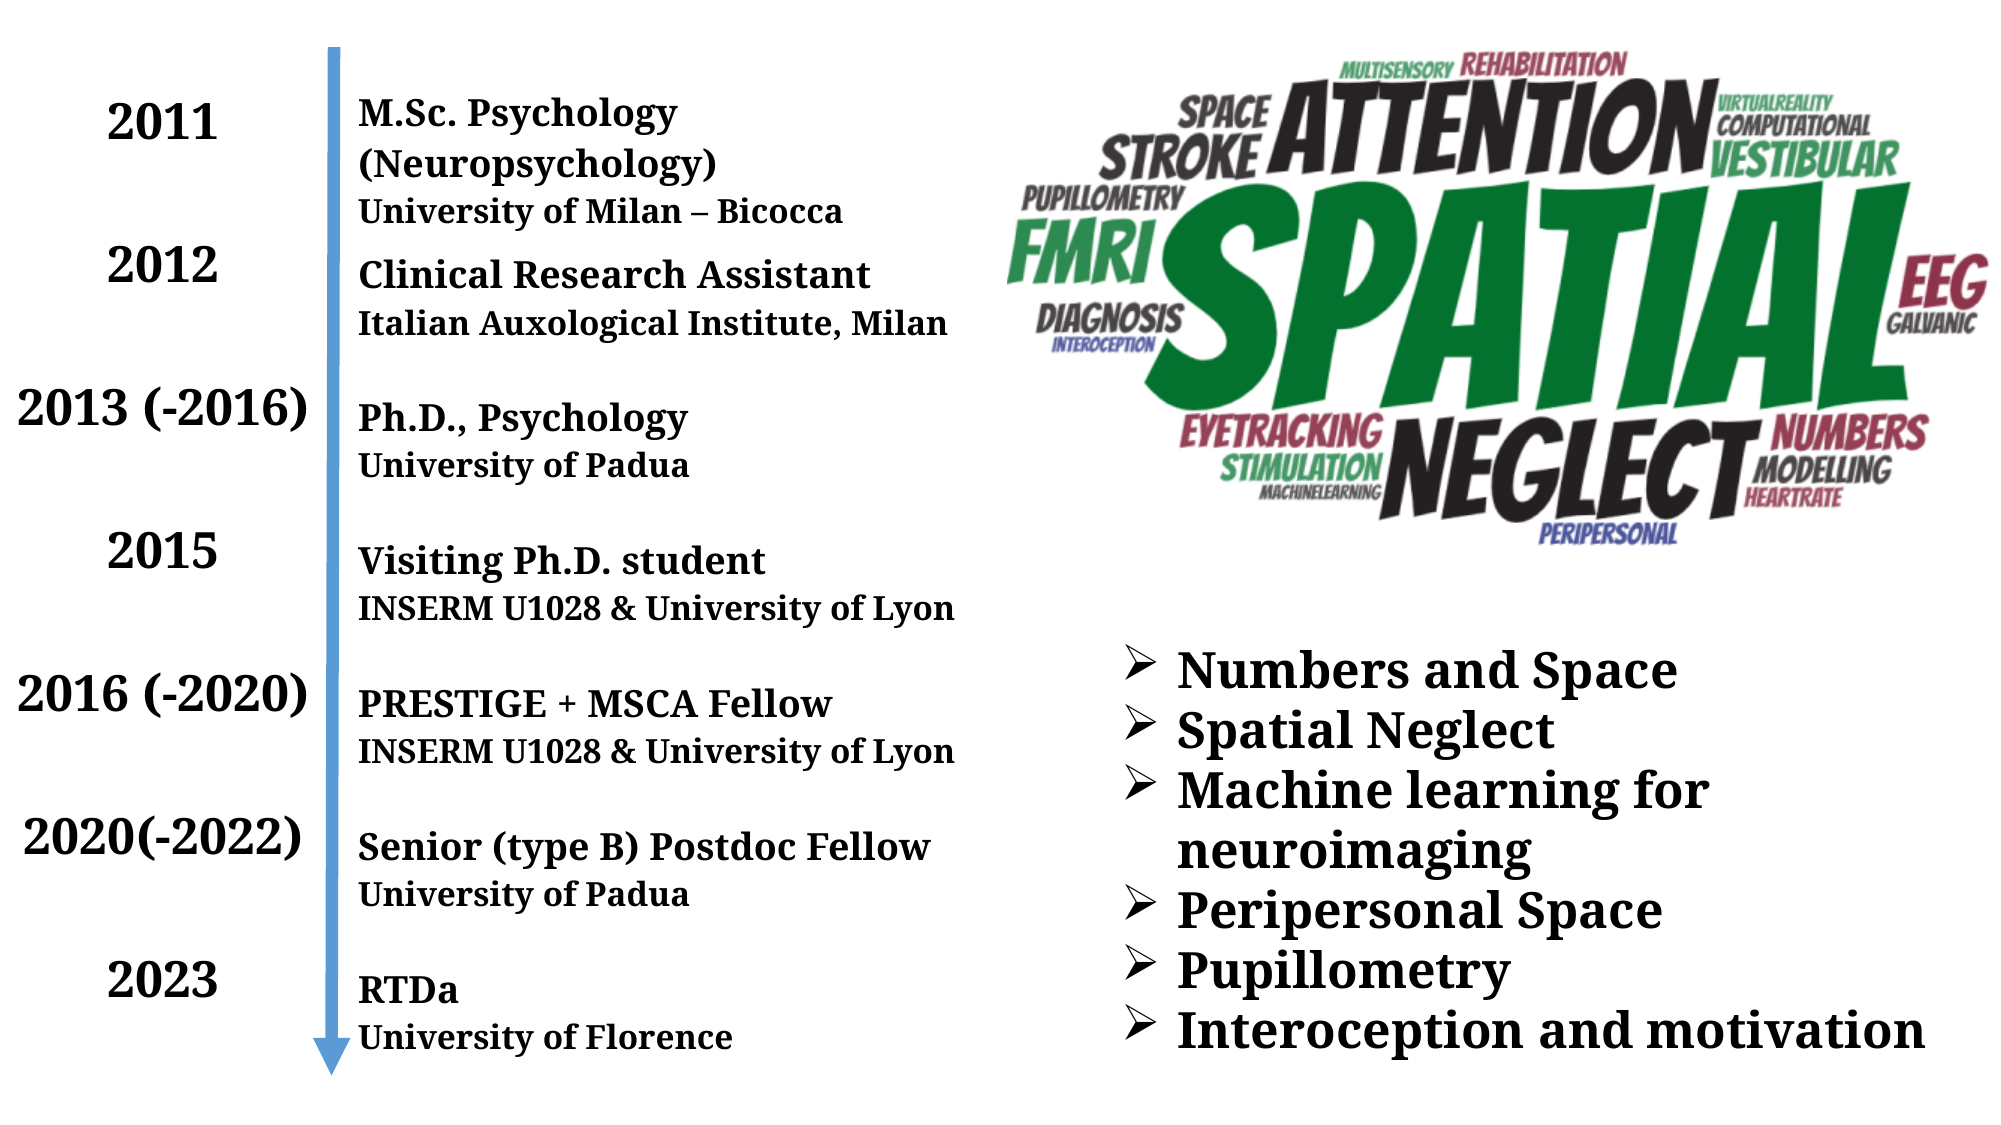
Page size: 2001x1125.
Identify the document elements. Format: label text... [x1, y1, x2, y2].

table_cell 2020(-2022) [2, 793, 325, 936]
table_cell 2015 [2, 507, 326, 650]
table_cell Visiting Ph.D. student INSERM U1028 & University of Lyon [343, 527, 1007, 670]
table_cell RTDa University of Florence [343, 956, 1007, 1098]
table_cell 2016 (-2020) [2, 650, 326, 793]
table_cell 2013 (-2016) [2, 364, 326, 507]
table_cell Clinical Research Assistant Italian Auxological Institute, Milan [343, 241, 971, 384]
table_cell 2012 [2, 222, 326, 364]
picture [971, 41, 1998, 562]
table_cell Senior (type B) Postdoc Fellow University of Padua [343, 813, 1007, 956]
table_cell PRESTIGE + MSCA Fellow INSERM U1028 & University of Lyon [343, 670, 1007, 813]
text_box Numbers and Space Spatial Neglect Machine learning for neuroimaging Peripersonal Space Pupillometry Interoception and motivation [1031, 631, 1976, 1117]
table_header M.Sc. Psychology (Neuropsychology) University of Milan – Bicocca [343, 79, 971, 241]
table_header 2011 [2, 79, 326, 222]
table_cell 2023 [2, 936, 326, 1079]
table_cell Ph.D., Psychology University of Padua [343, 384, 971, 527]
